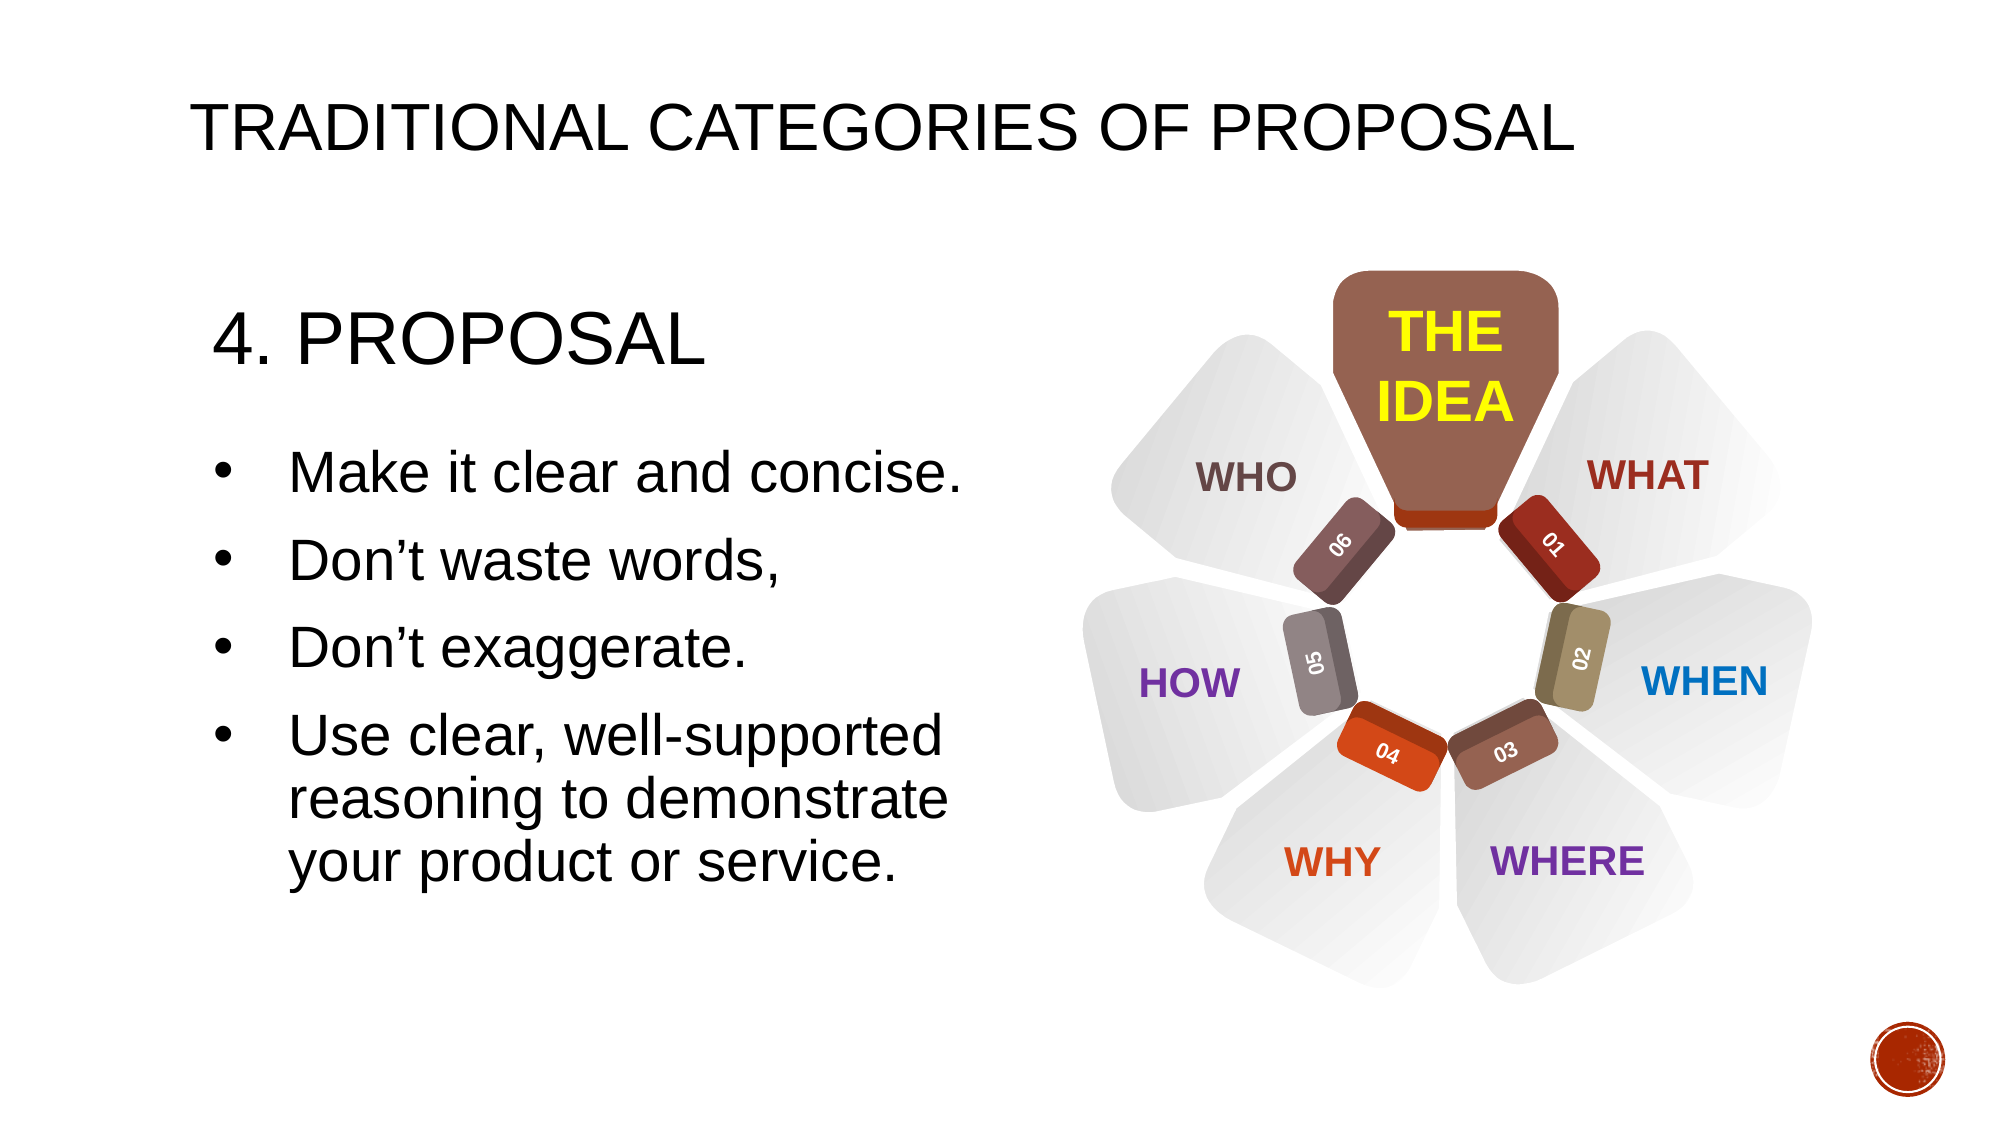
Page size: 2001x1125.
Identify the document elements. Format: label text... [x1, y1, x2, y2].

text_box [1080, 268, 1818, 990]
text_box TRADITIONAL CATEGORIES OF PROPOSAL [174, 73, 1825, 185]
title 4. PROPOSAL [197, 257, 1848, 423]
list Make it clear and concise. Don’t waste words, Don’t exaggerate. Use clear, well-supported reasoning to demonstrate your product or service. [198, 339, 1008, 993]
picture [1870, 1021, 1946, 1097]
